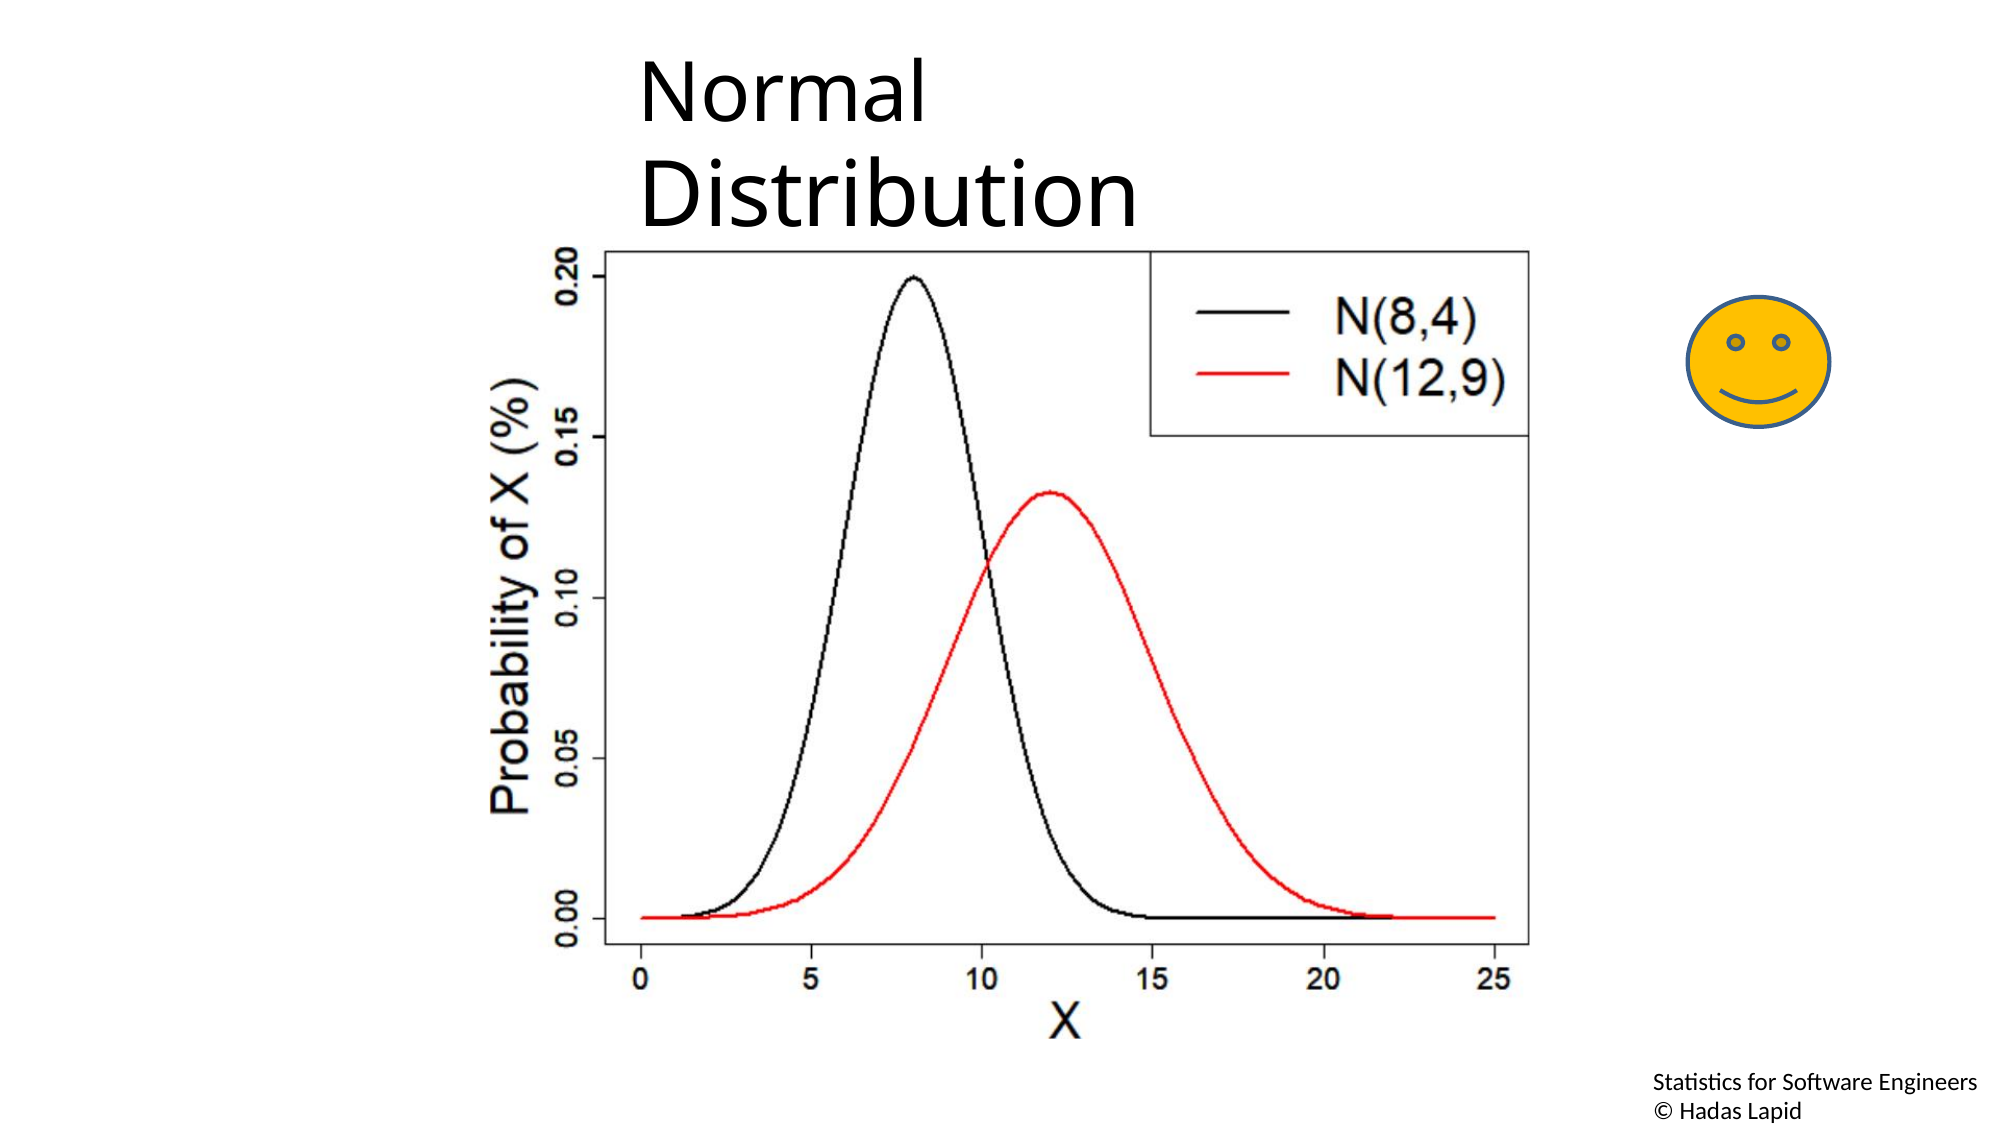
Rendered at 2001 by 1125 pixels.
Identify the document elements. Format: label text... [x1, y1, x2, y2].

text_box [489, 246, 1530, 1039]
text_box Normal Distribution [637, 32, 1415, 245]
text_box Statistics for Software Engineers © Hadas Lapid [1653, 1064, 2000, 1125]
text_box [1685, 294, 1832, 429]
